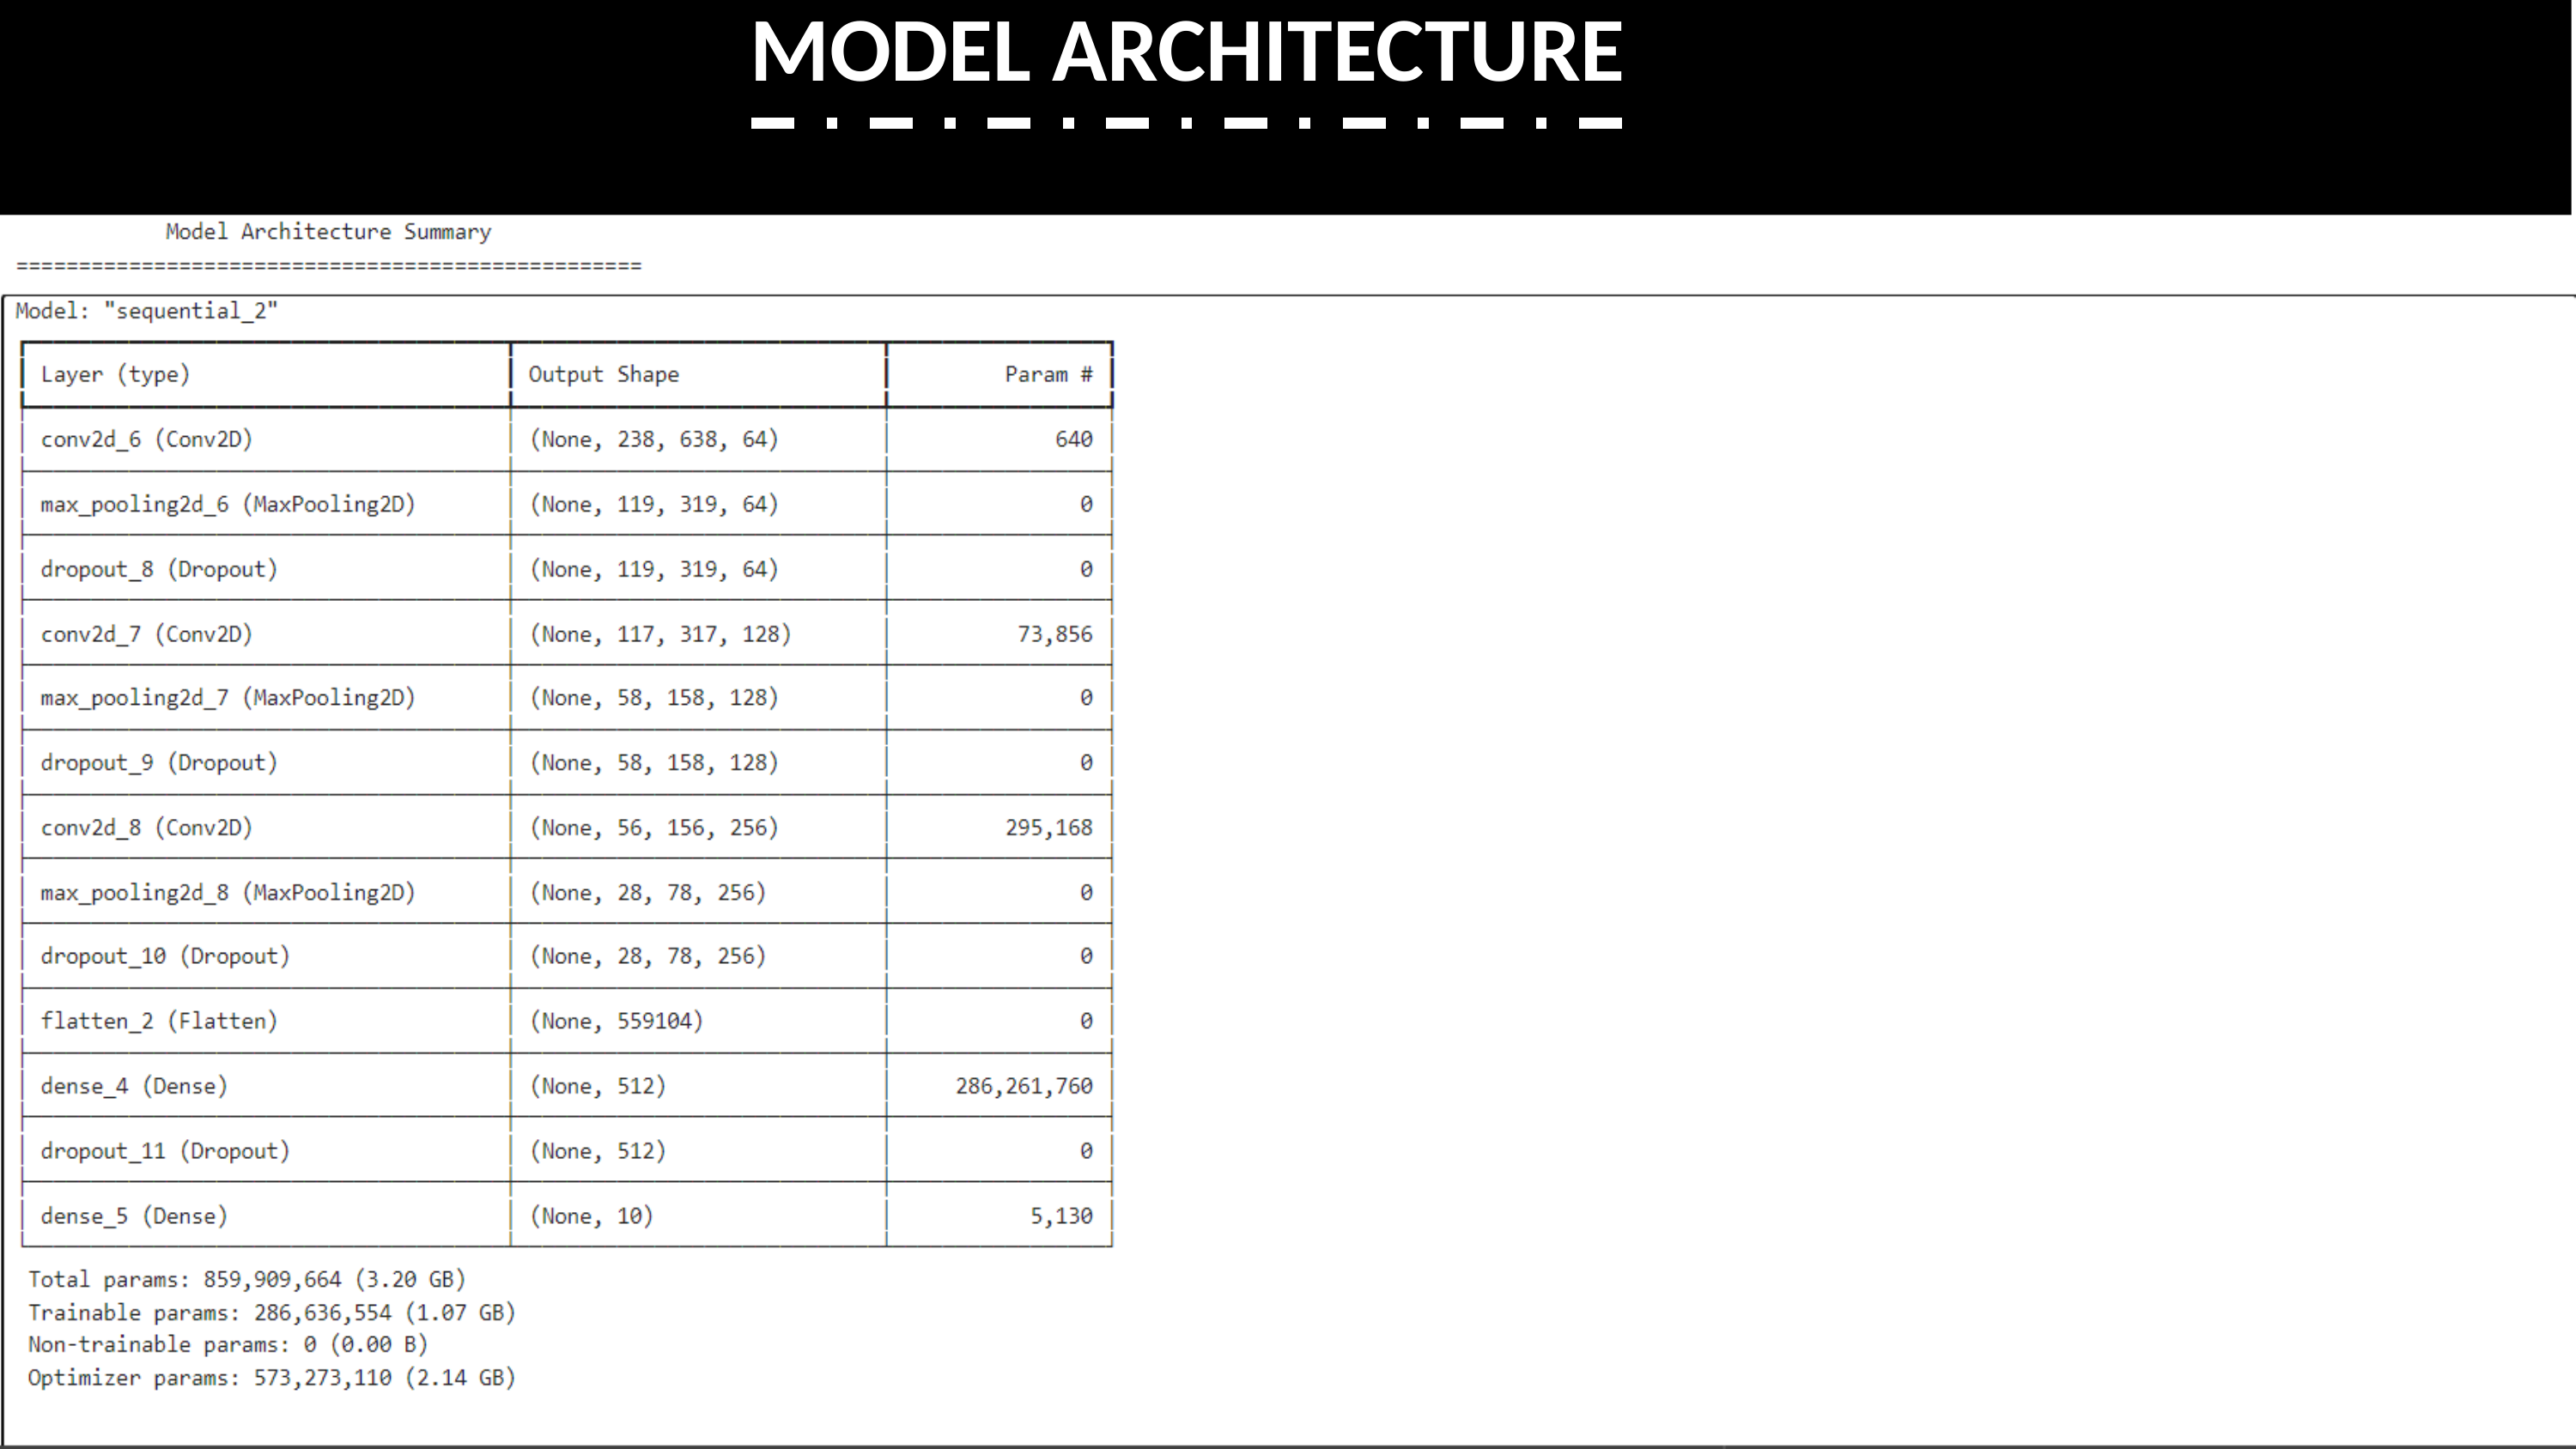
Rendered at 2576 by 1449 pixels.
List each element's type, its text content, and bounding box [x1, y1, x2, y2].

picture [0, 187, 2576, 1449]
text_box MODEL ARCHITECTURE [0, 0, 2572, 185]
